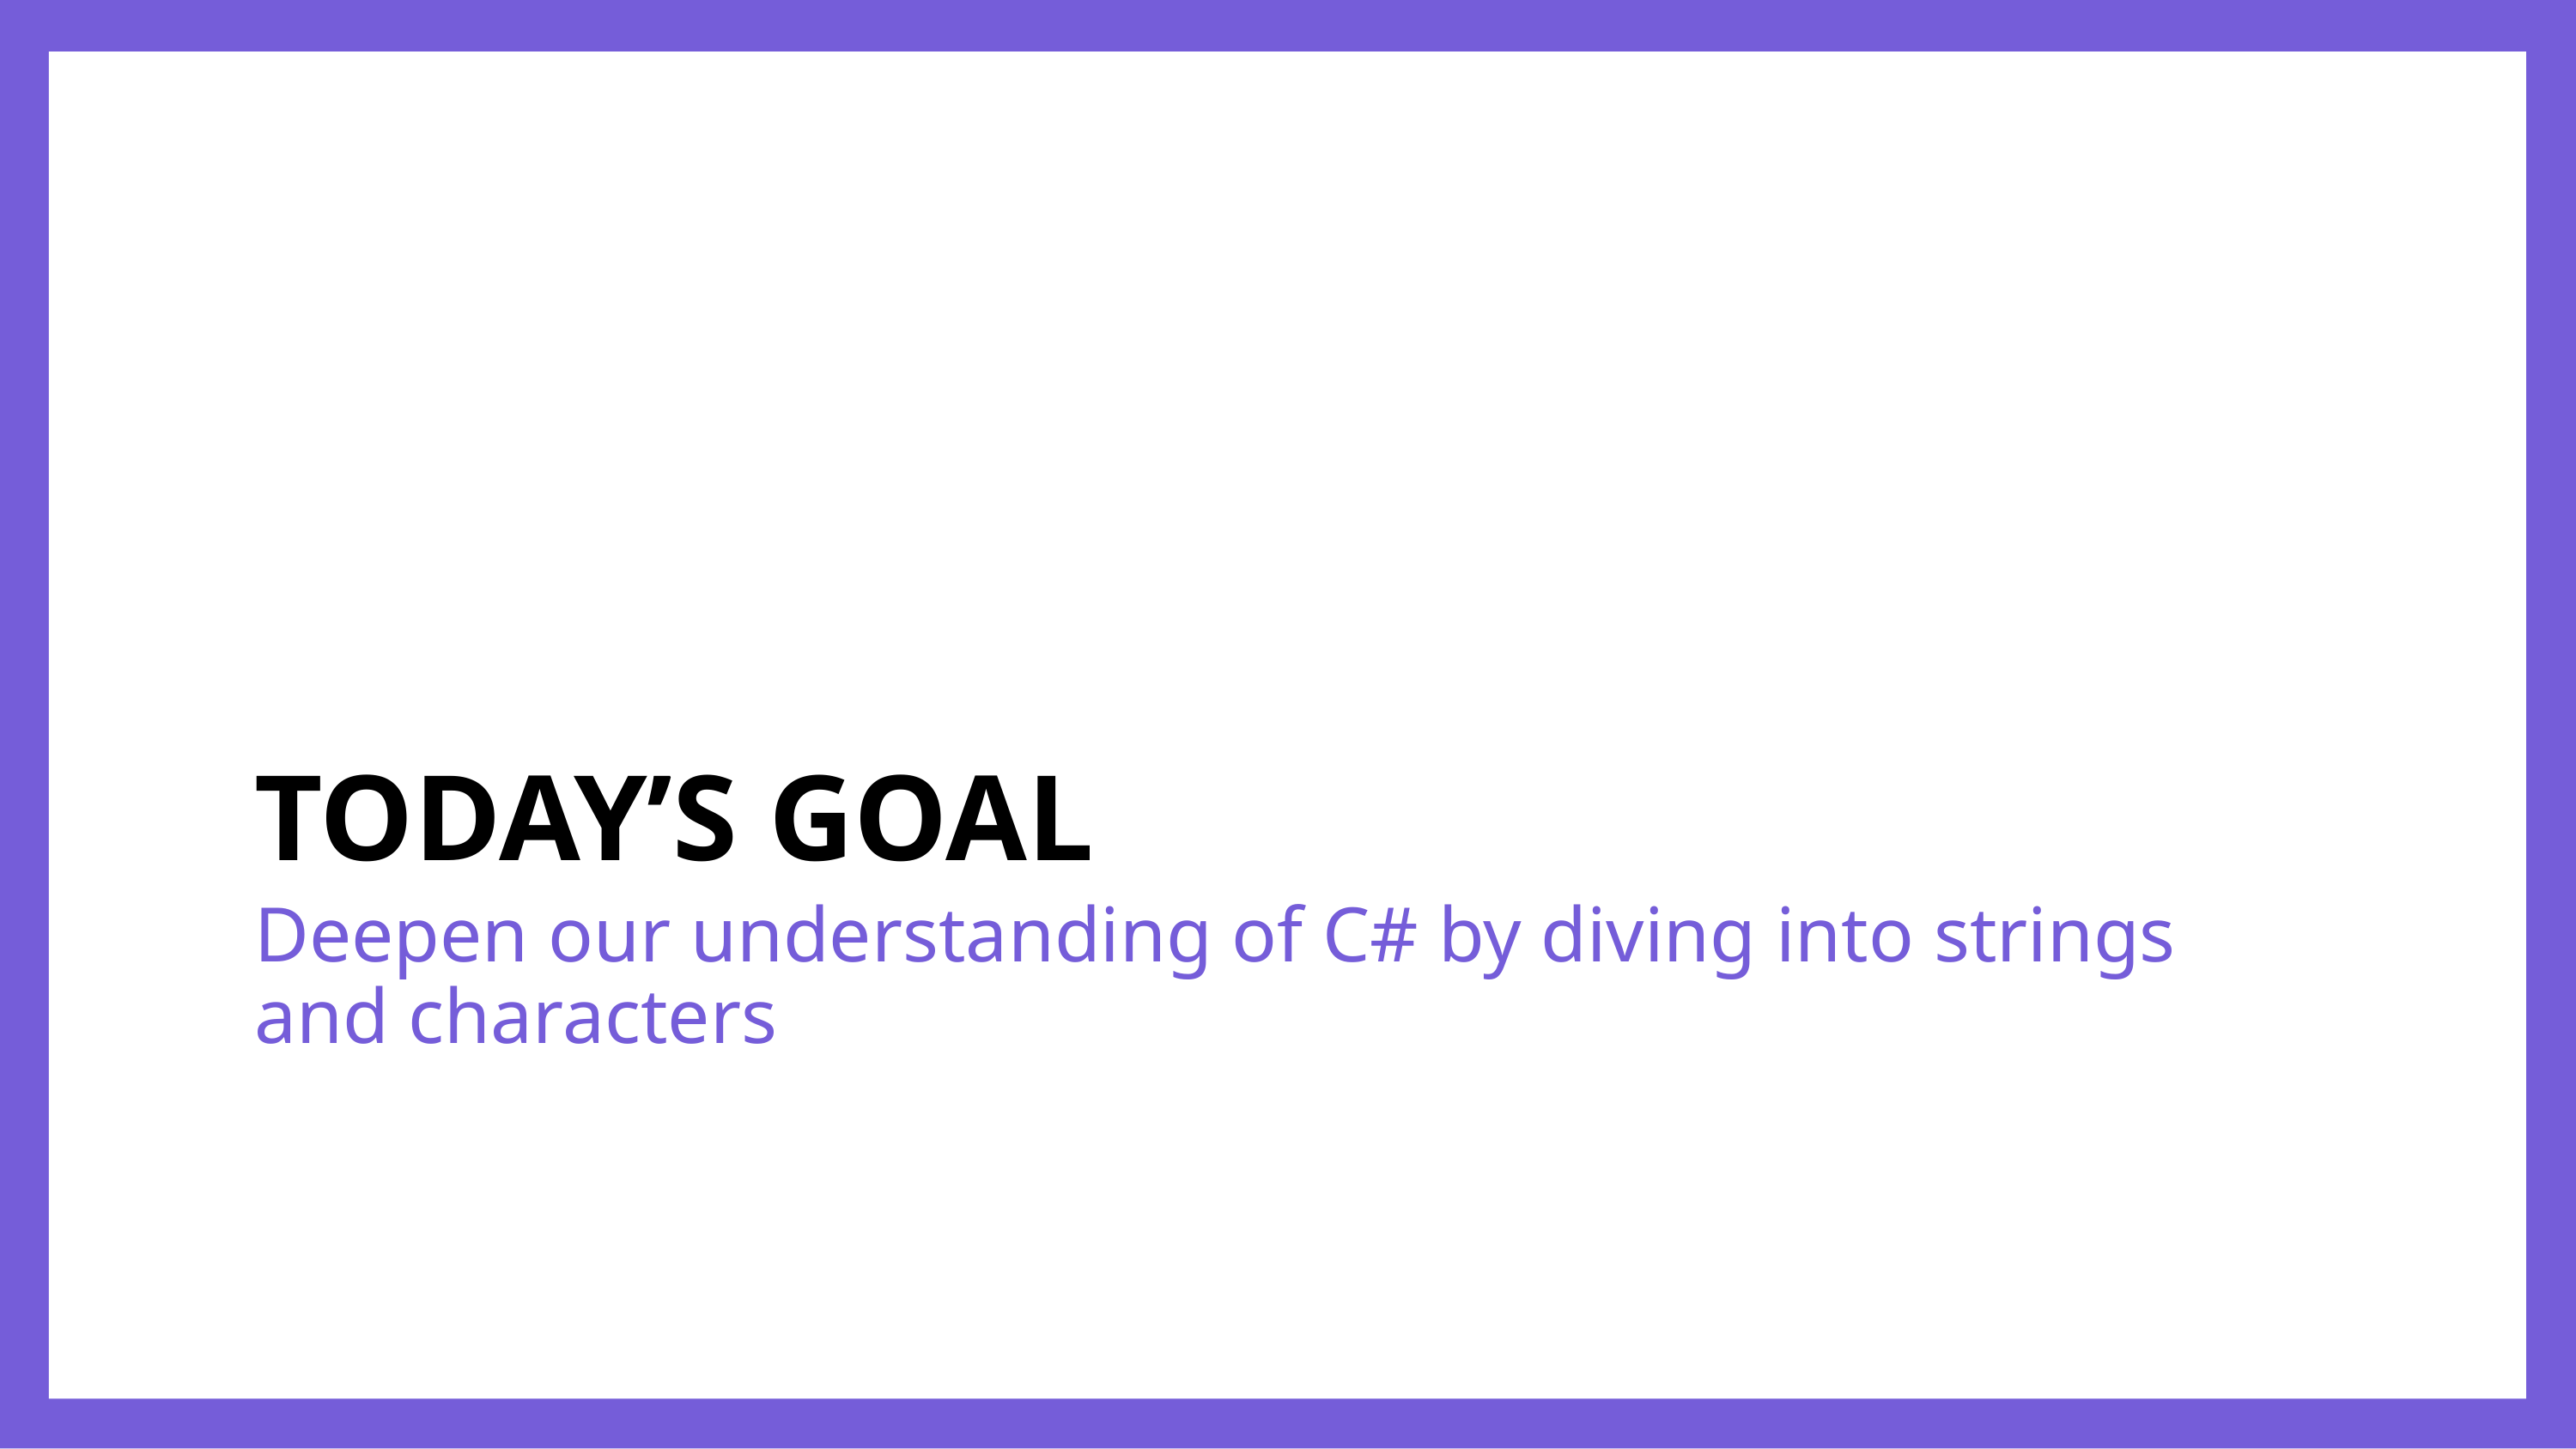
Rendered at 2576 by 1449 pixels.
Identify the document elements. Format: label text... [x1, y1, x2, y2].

title Today’s Goal [241, 112, 2332, 891]
list Deepen our understanding of C# by diving into strings and characters [241, 891, 2332, 1240]
text_box [0, 0, 2576, 1449]
text_box [47, 50, 2527, 1400]
